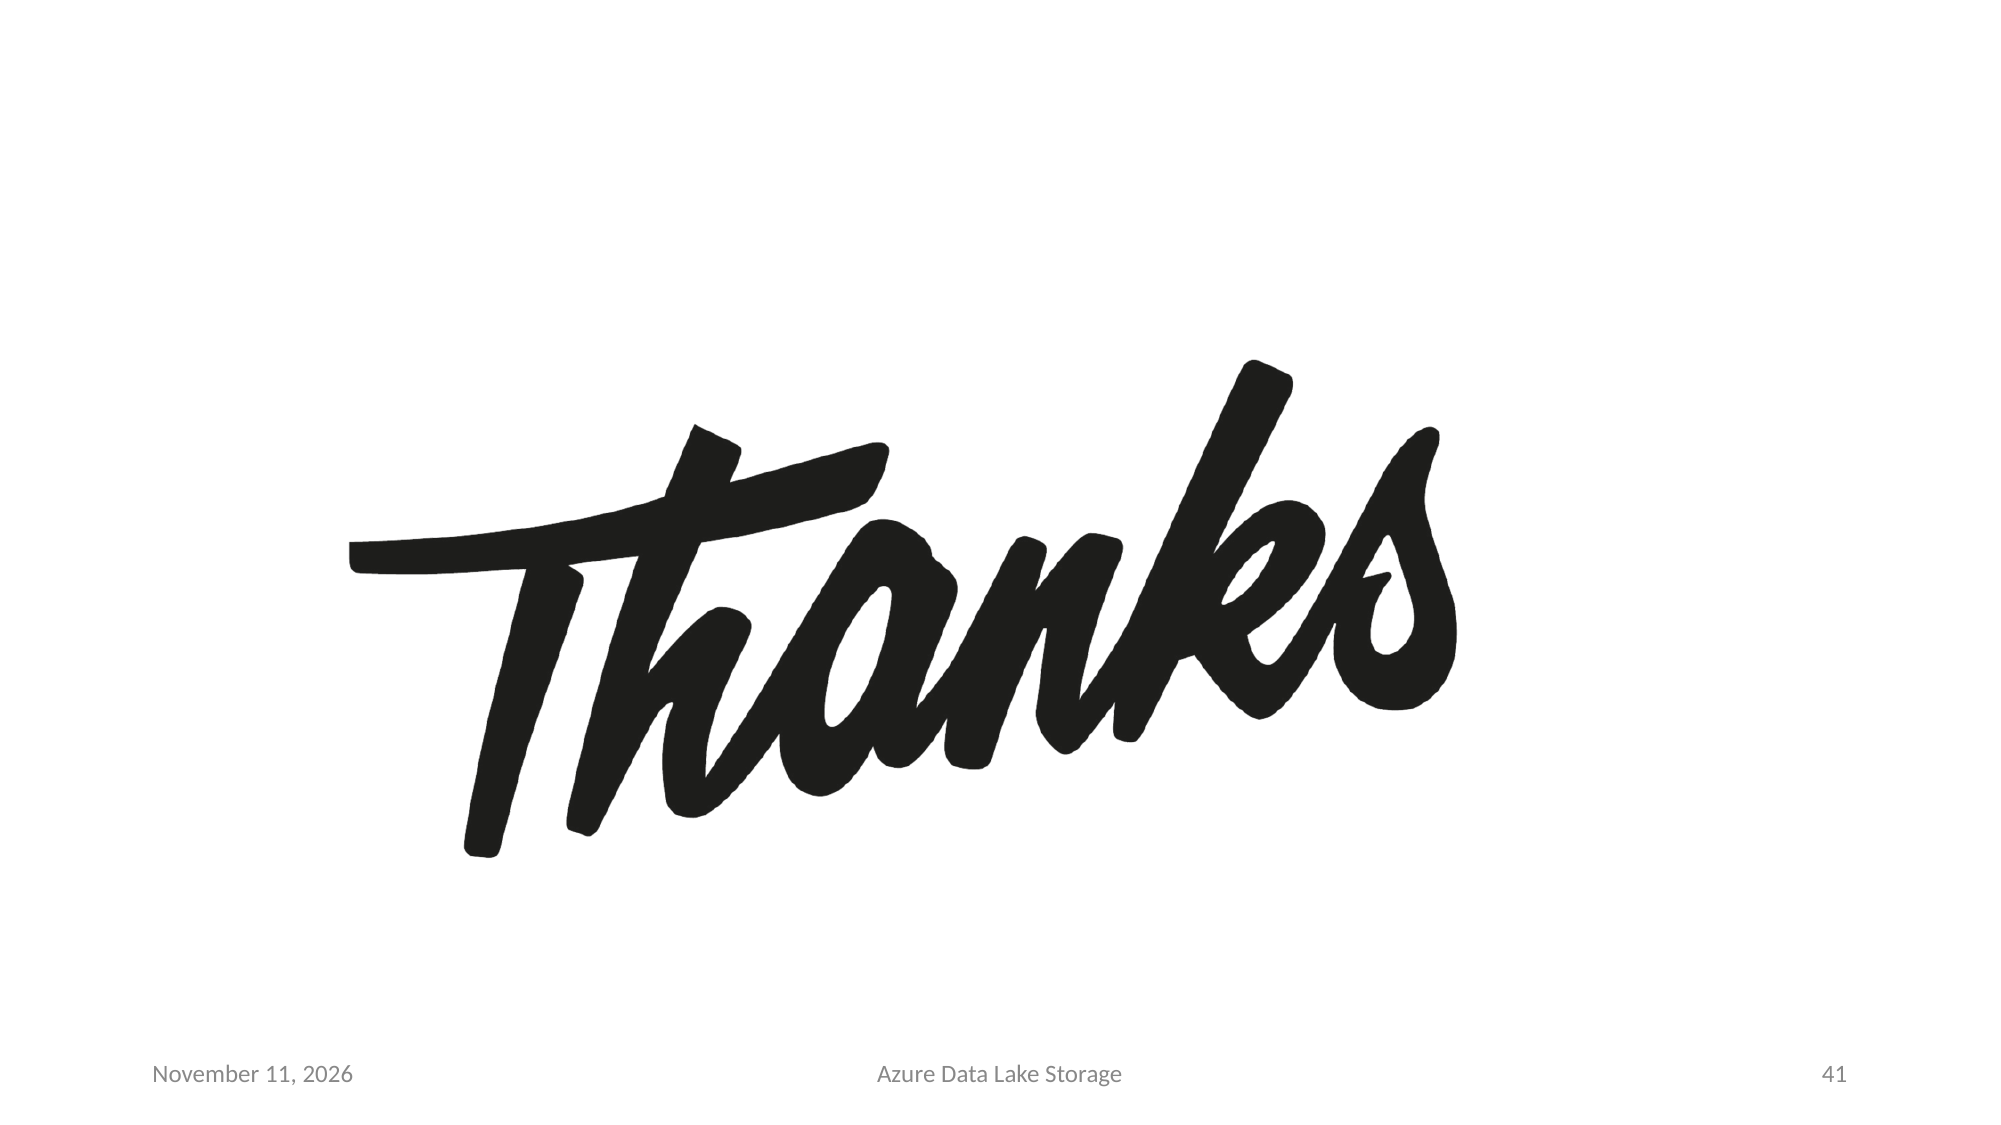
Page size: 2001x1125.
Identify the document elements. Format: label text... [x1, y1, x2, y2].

slide_number 41 [1412, 1042, 1863, 1103]
footer Azure Data Lake Storage [662, 1042, 1338, 1103]
picture [258, 332, 1594, 899]
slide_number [137, 1042, 588, 1103]
